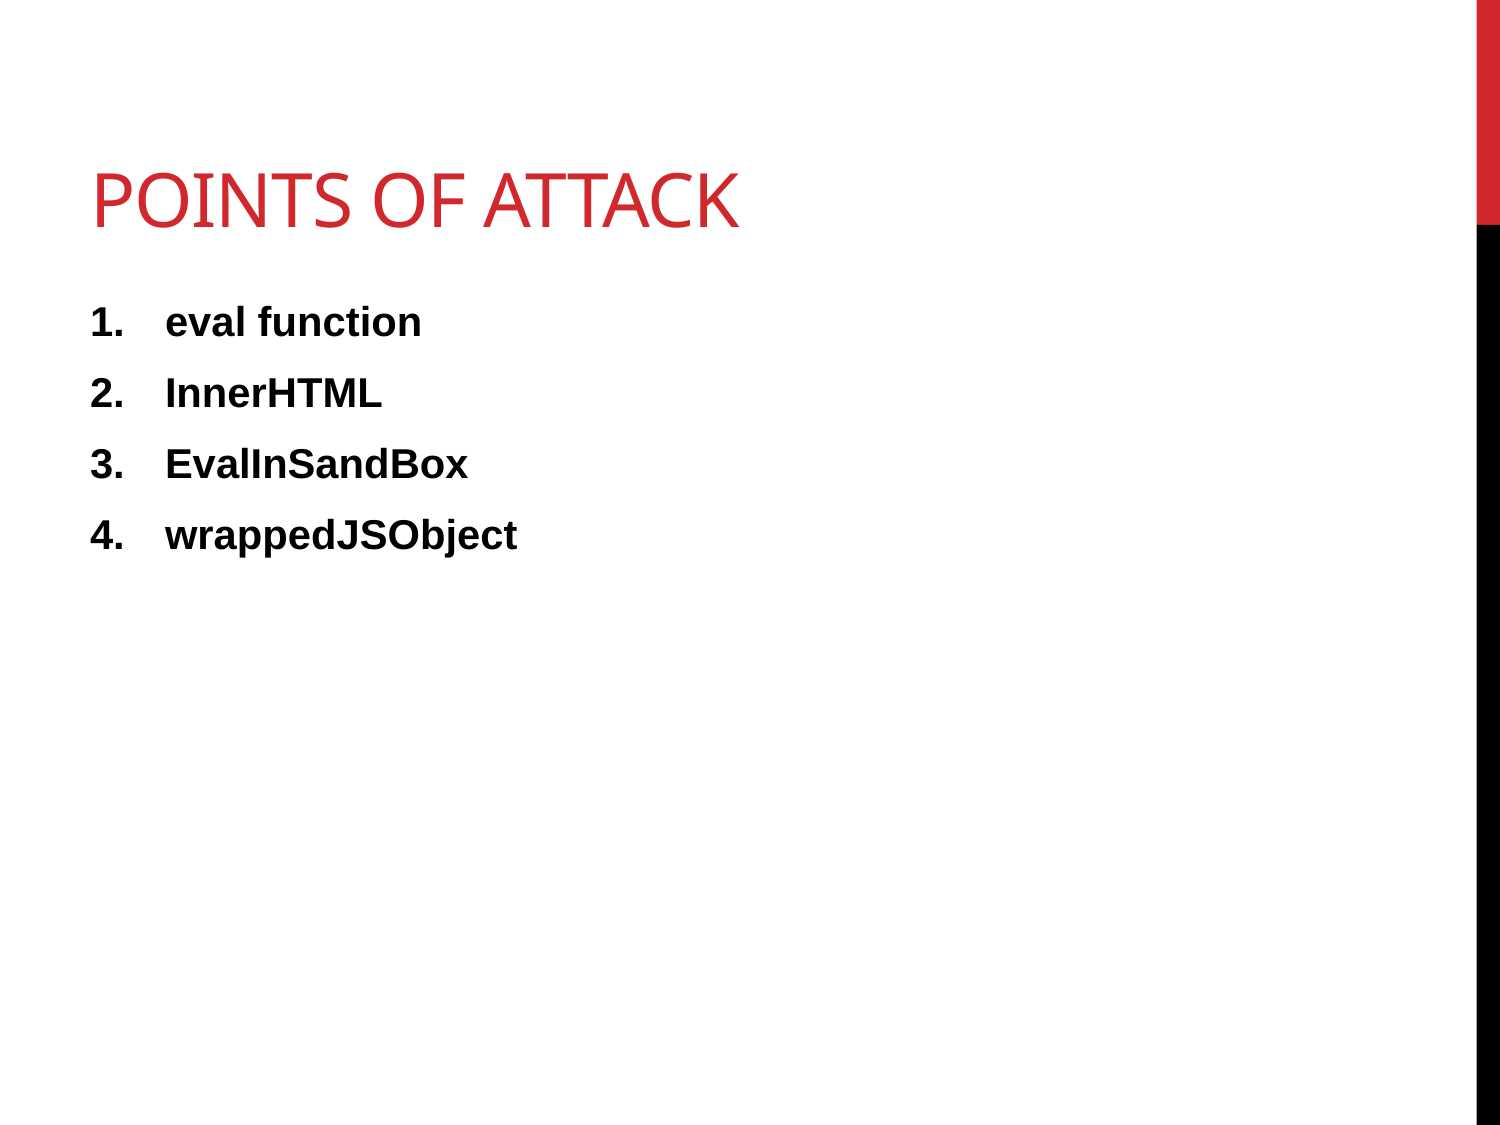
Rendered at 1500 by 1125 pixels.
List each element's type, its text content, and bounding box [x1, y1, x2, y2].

list eval function InnerHTML EvalInSandBox wrappedJSObject [75, 287, 1325, 1005]
title Points of attack [75, 25, 1025, 250]
